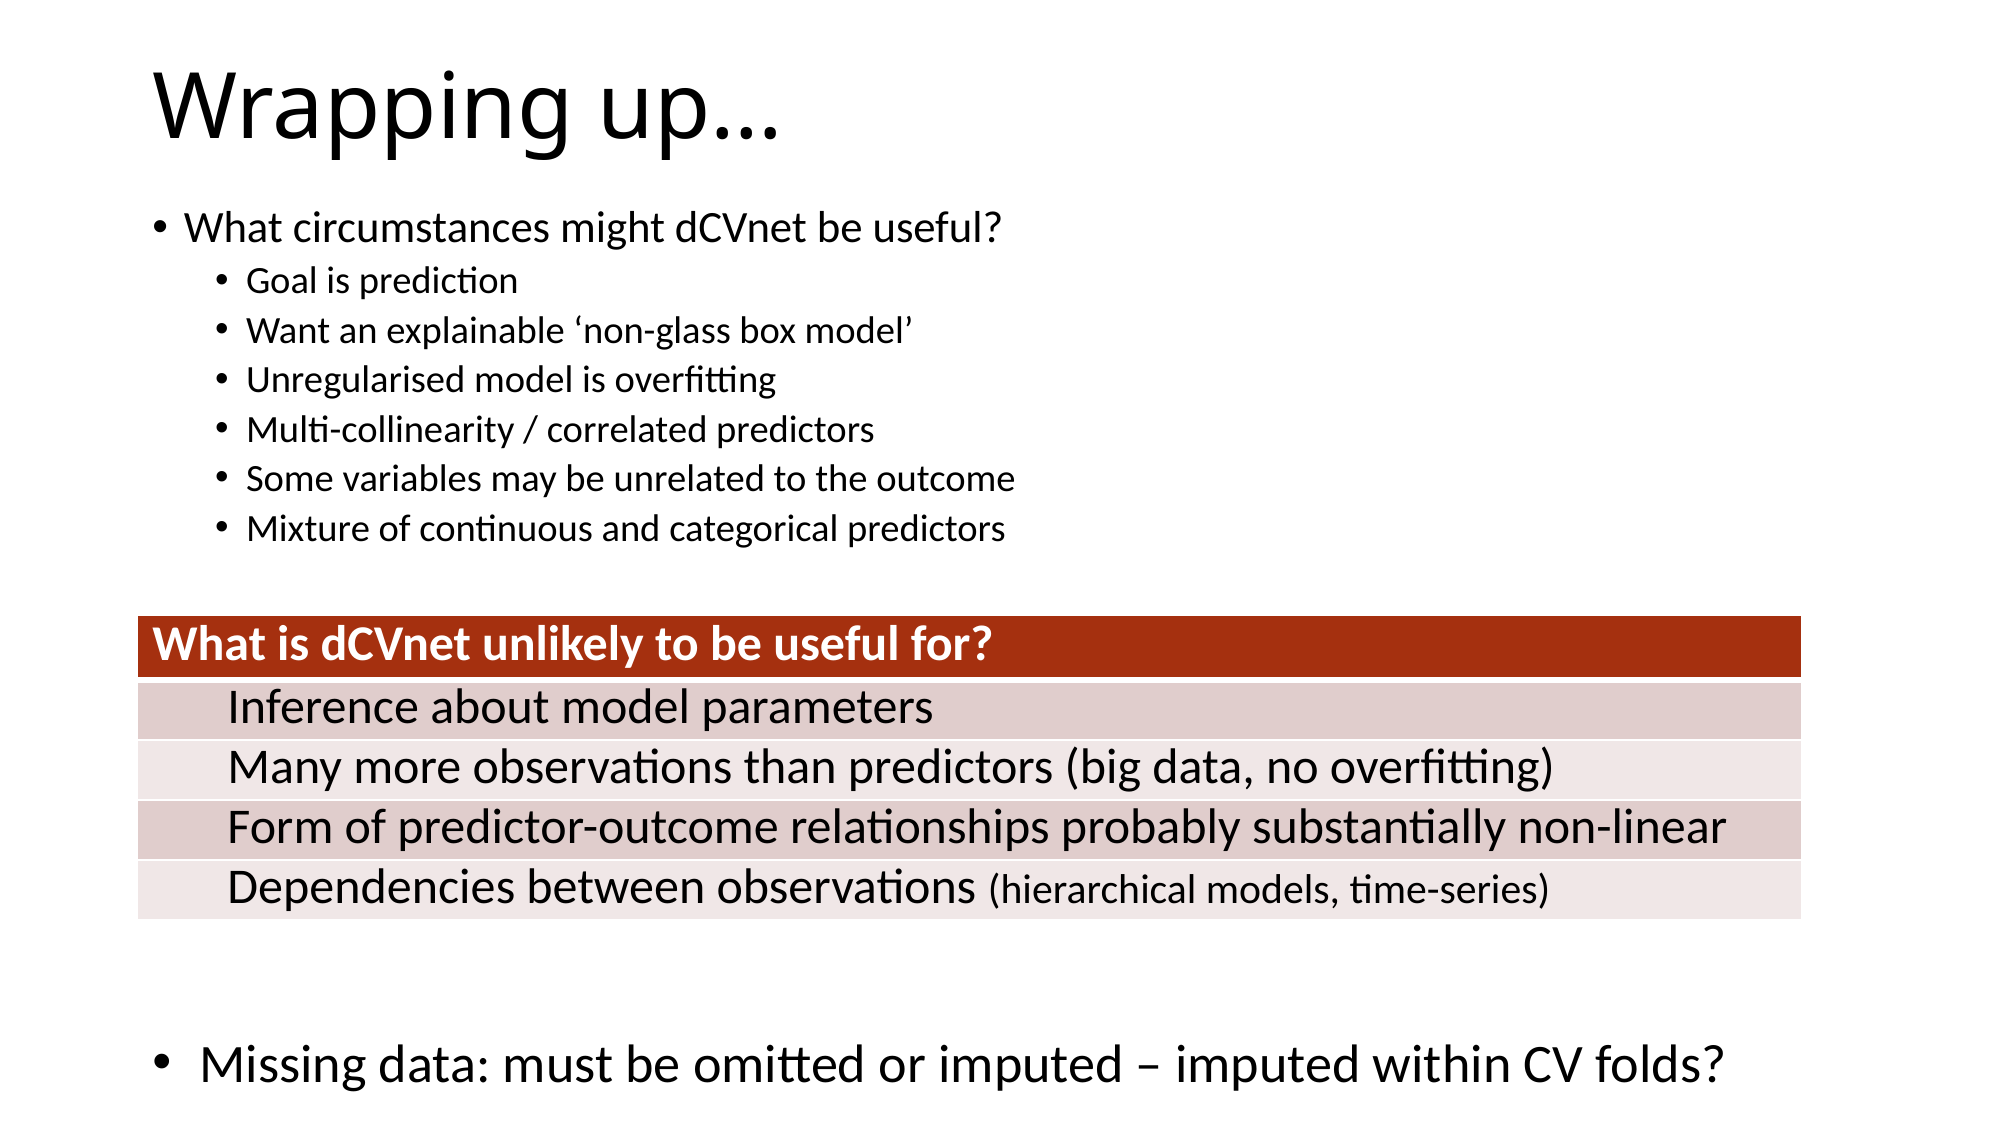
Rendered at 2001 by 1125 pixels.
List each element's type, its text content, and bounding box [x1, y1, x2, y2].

text_box Missing data: must be omitted or imputed – imputed within CV folds? [137, 1021, 1930, 1101]
table_cell Form of predictor-outcome relationships probably substantially non-linear [138, 801, 1801, 859]
title Wrapping up… [137, 0, 1863, 196]
table_cell Dependencies between observations (hierarchical models, time-series) [138, 861, 1801, 919]
table_cell Many more observations than predictors (big data, no overfitting) [138, 741, 1801, 799]
list What circumstances might dCVnet be useful? Goal is prediction Want an explainable ‘non-glass box model’ Unregularised model is overfitting Multi-collinearity / correlated predictors Some variables may be unrelated to the outcome Mixture of continuous and categorical predictors [137, 196, 1863, 560]
table_header What is dCVnet unlikely to be useful for? [138, 616, 1801, 677]
table_cell Inference about model parameters [138, 683, 1801, 739]
